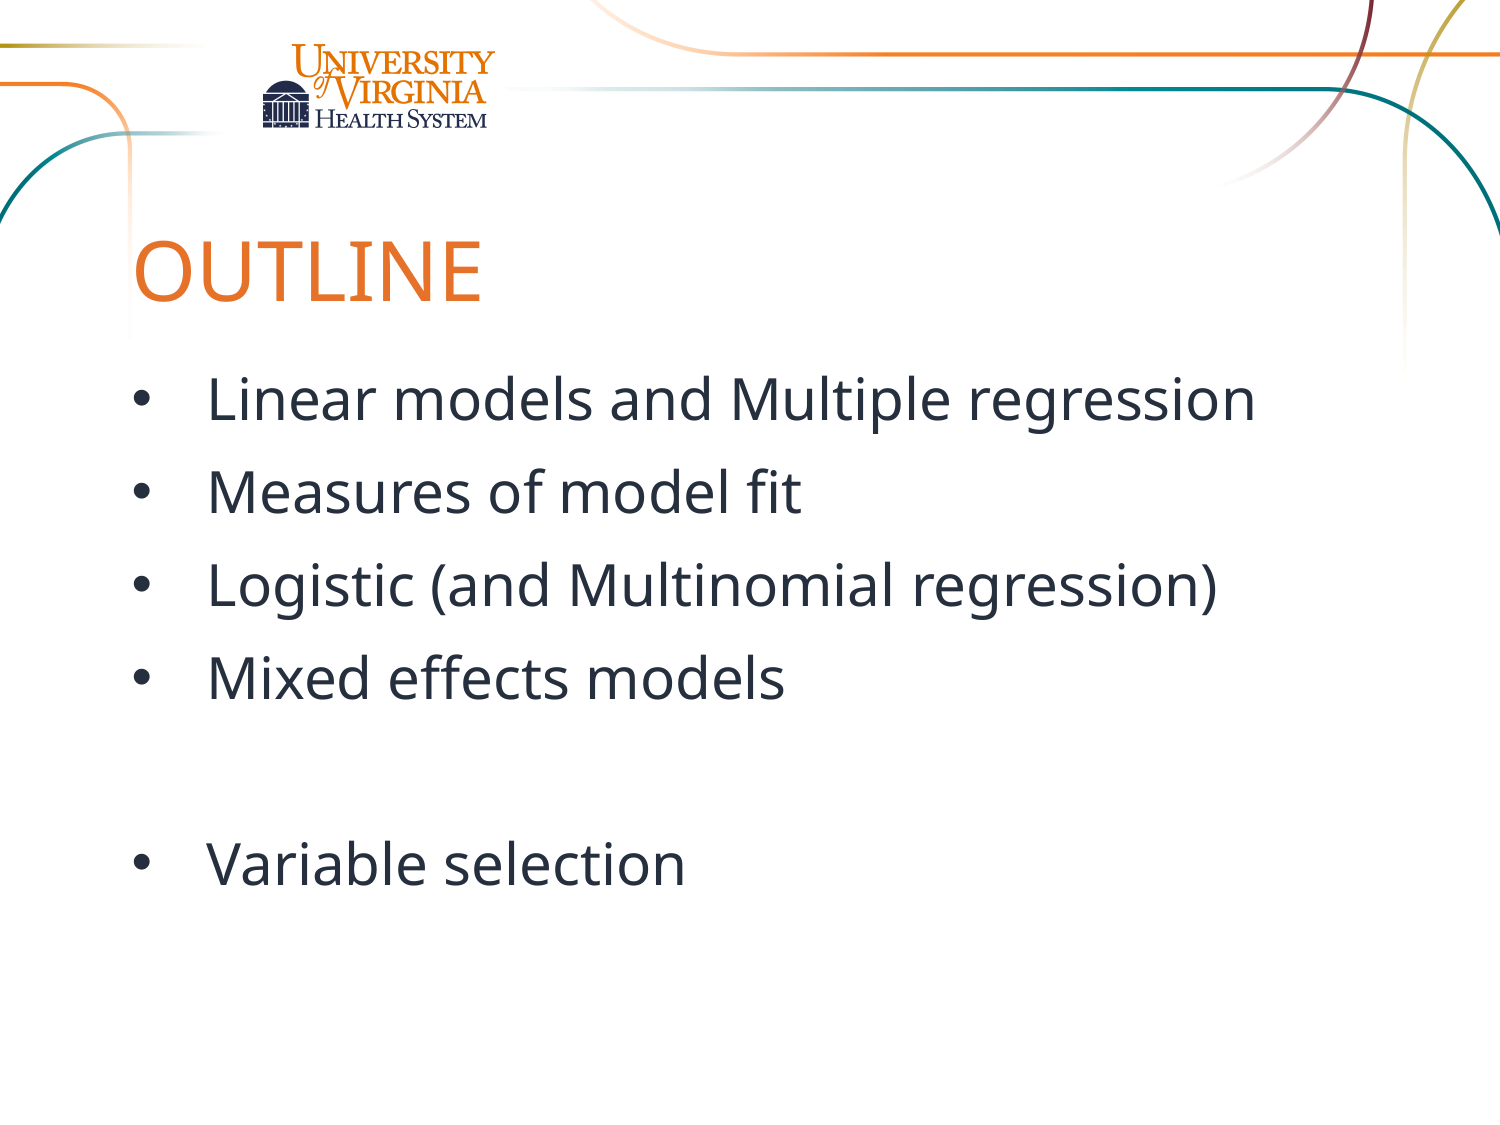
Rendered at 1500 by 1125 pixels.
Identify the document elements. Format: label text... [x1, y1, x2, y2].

text_box Outline [116, 227, 1467, 415]
text_box Linear models and Multiple regression Measures of model fit Logistic (and Multinomial regression) Mixed effects models Variable selection [116, 332, 1303, 905]
picture [0, 0, 1500, 415]
text_box [116, 320, 1453, 1023]
